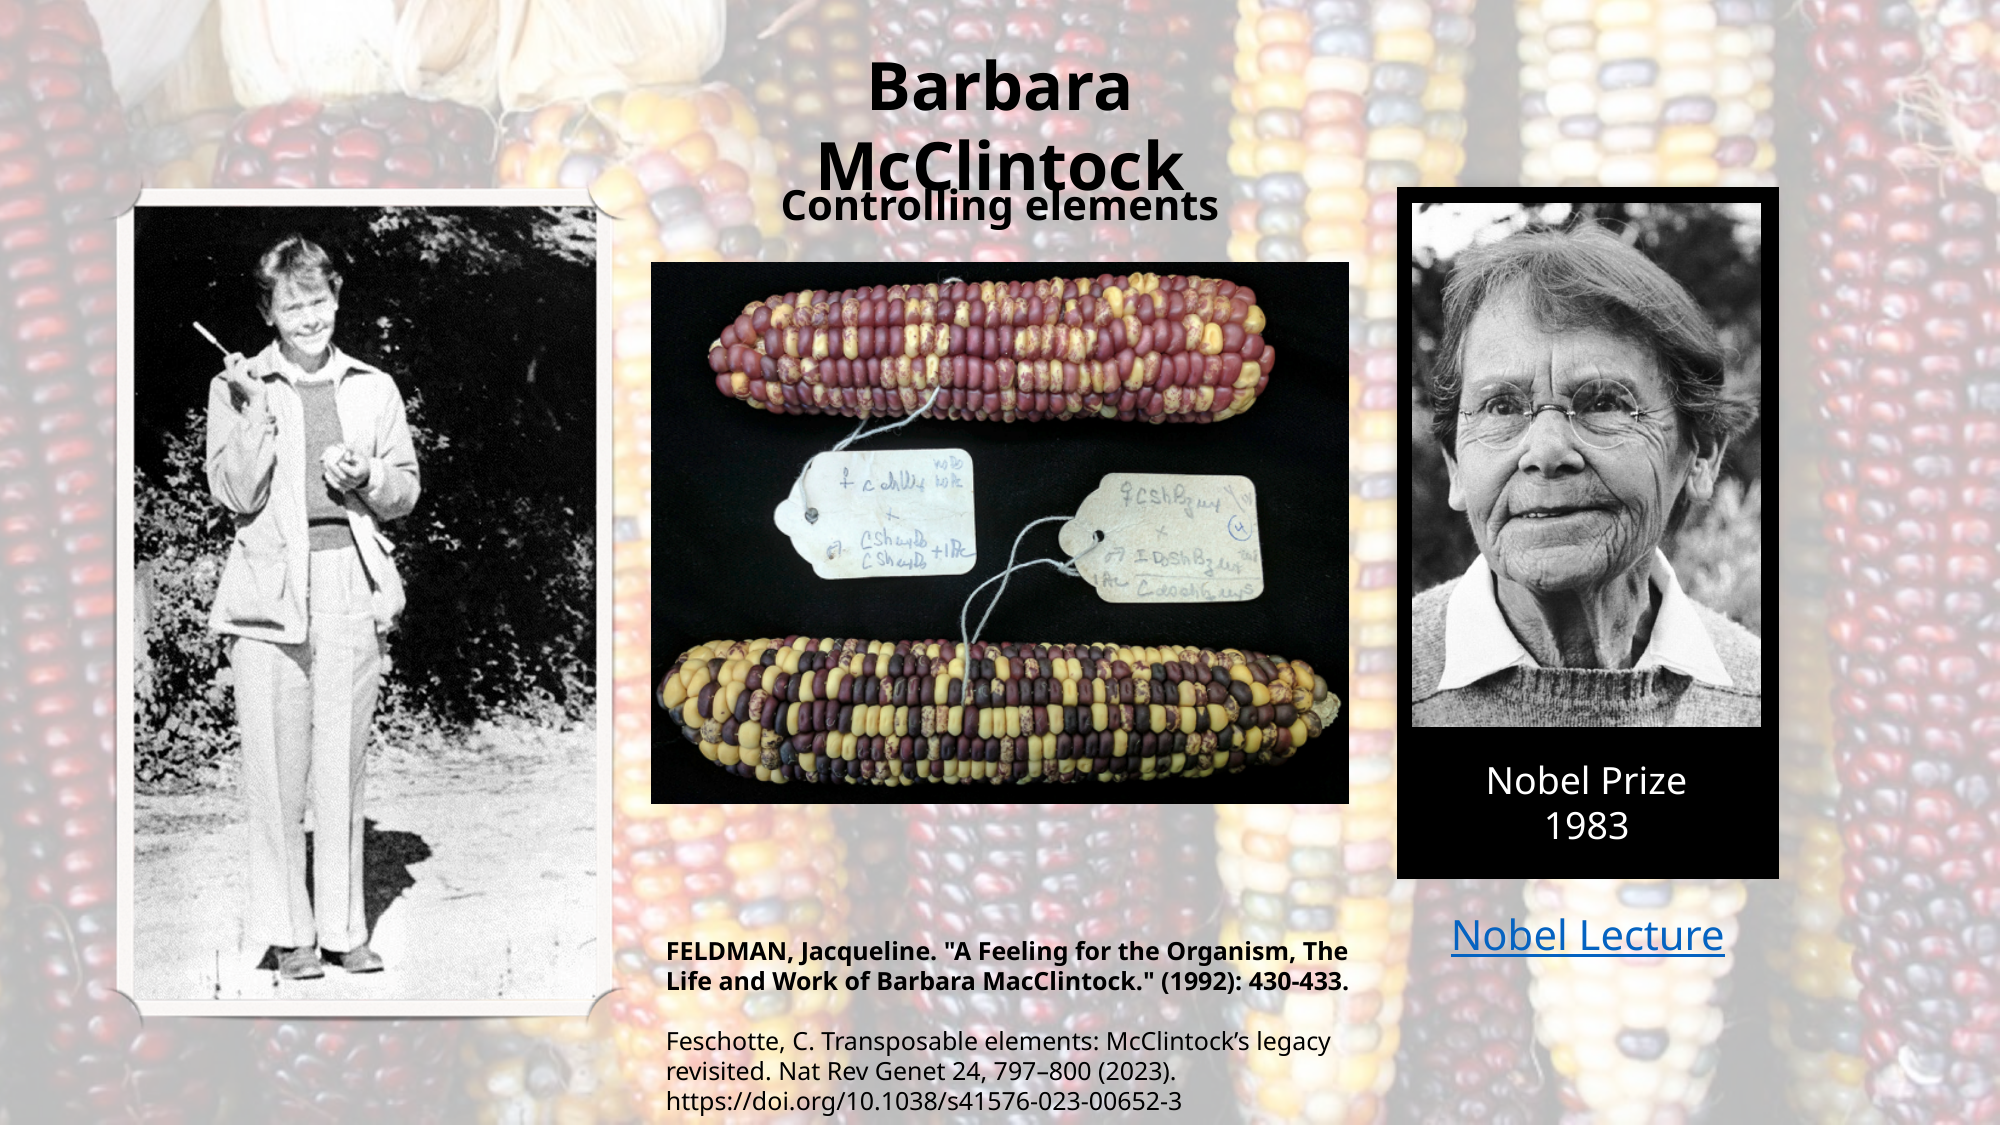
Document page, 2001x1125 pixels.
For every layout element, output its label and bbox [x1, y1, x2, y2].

picture [0, 0, 2000, 1125]
text_box [650, 171, 1350, 805]
text_box [1397, 187, 1779, 879]
